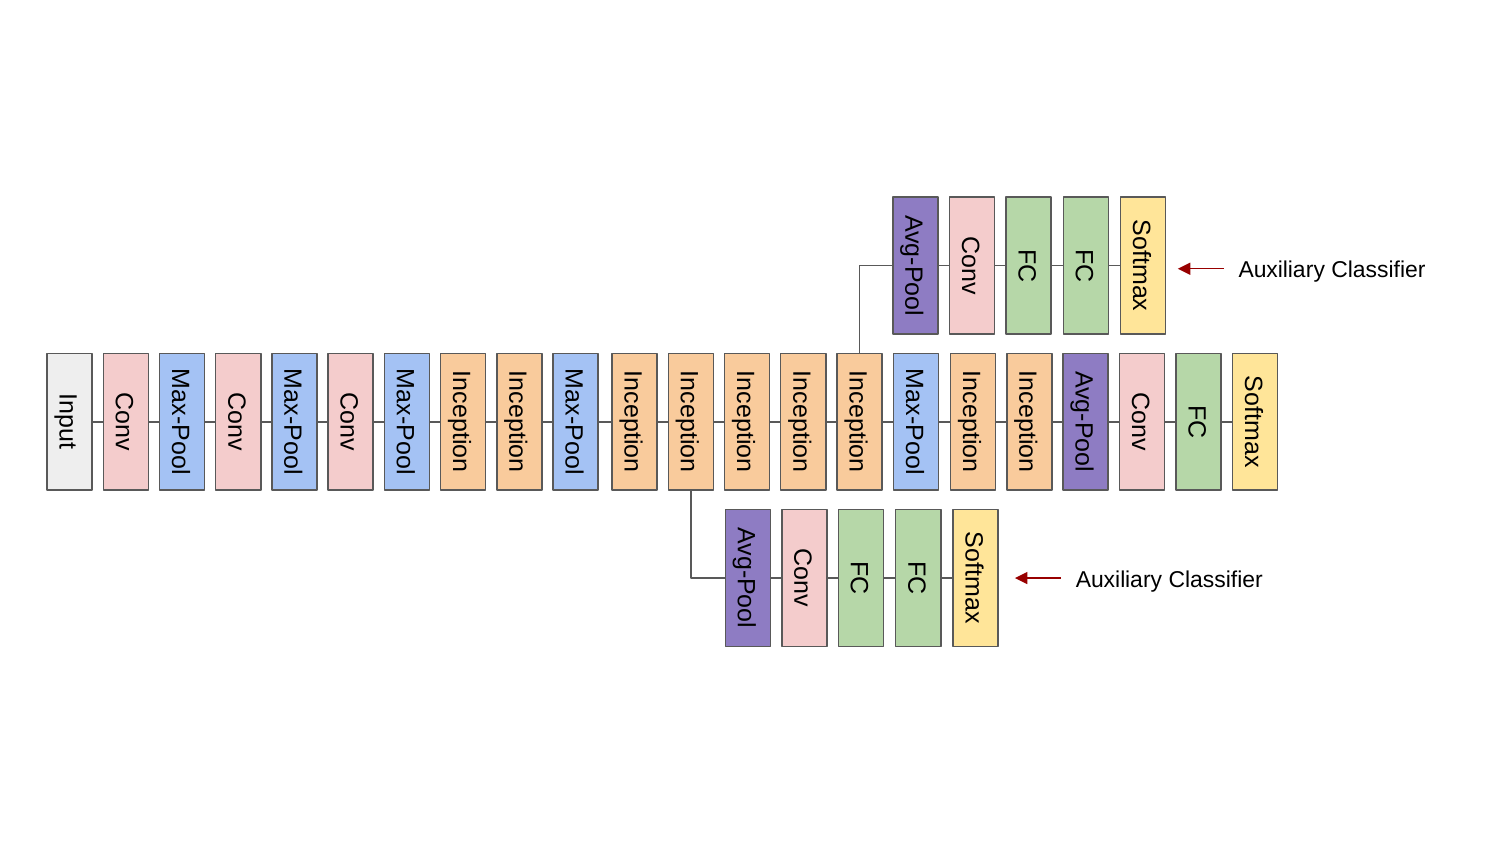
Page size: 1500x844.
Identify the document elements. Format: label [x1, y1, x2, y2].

text_box [831, 197, 1166, 335]
text_box [663, 509, 999, 647]
text_box [1177, 242, 1453, 296]
text_box [47, 353, 1278, 491]
text_box [1014, 551, 1291, 605]
